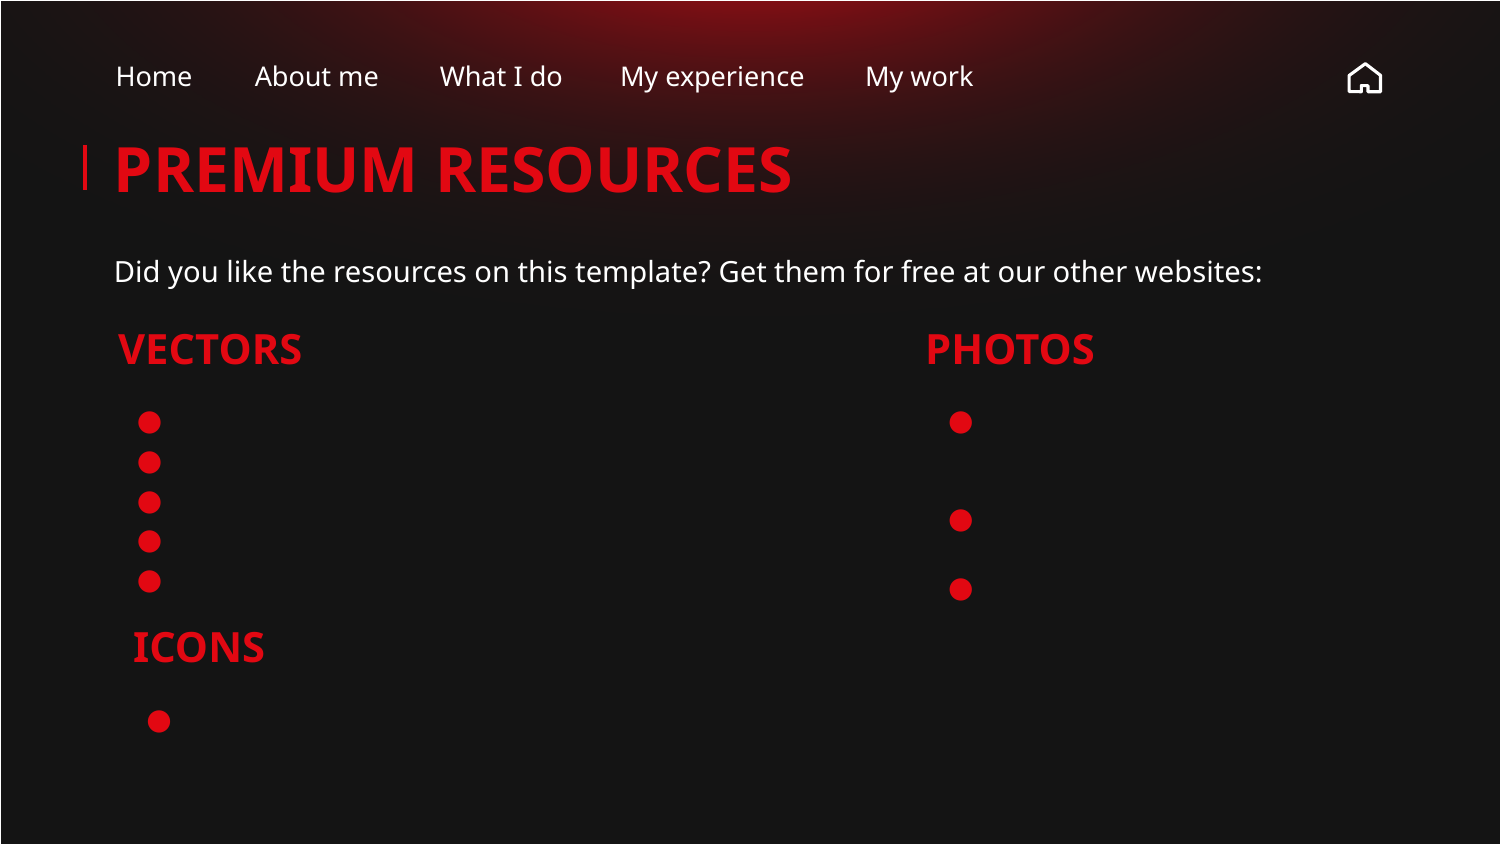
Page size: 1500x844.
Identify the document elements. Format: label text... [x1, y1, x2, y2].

list Icon Pack: Film Industry - Flat [108, 682, 920, 759]
list Smiley african american woman watching streaming service at home Beautiful couple watching movie at night Teamwork meeting with business people [910, 385, 1382, 689]
subtitle PHOTOS [910, 309, 1382, 385]
text_box [1349, 63, 1381, 92]
subtitle ICONS [118, 608, 911, 682]
subtitle Did you like the resources on this template? Get them for free at our other websites: [98, 238, 1382, 304]
title PREMIUM RESOURCES [98, 120, 1382, 215]
picture [2, 2, 1500, 844]
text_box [100, 51, 1028, 104]
subtitle VECTORS [118, 309, 910, 385]
list Vintage multimedia icons set Colorful ufo abduction concept with flat design Hand drawn flat design schizophrenia illustration Flat nurse with patient Open air cinema [98, 384, 910, 609]
